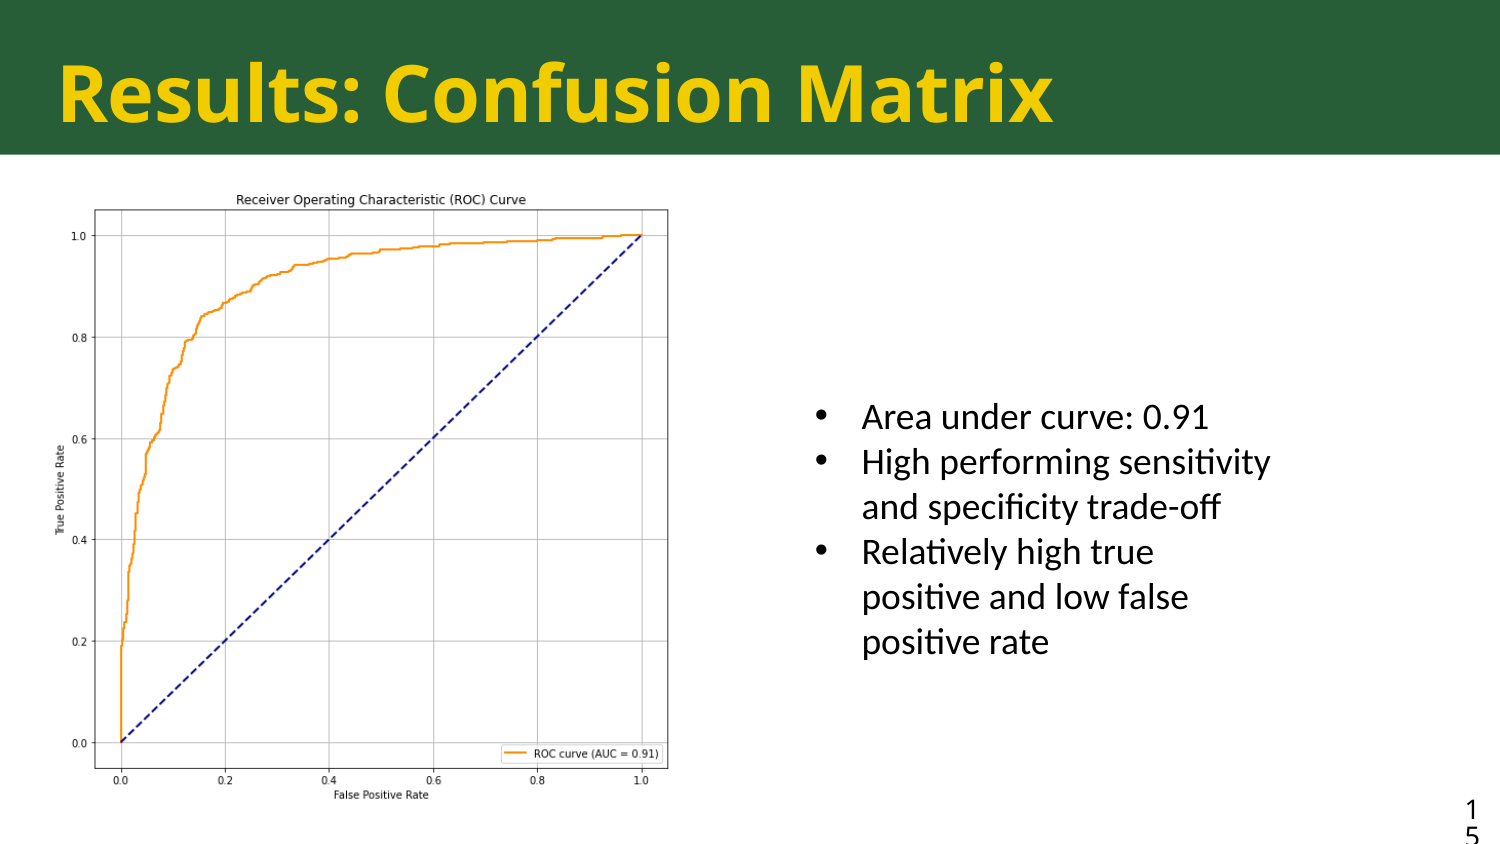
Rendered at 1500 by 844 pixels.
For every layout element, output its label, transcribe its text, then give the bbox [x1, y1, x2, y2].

slide_number 15 [1458, 792, 1486, 844]
title Results: Confusion Matrix [54, 41, 1363, 185]
picture [37, 193, 694, 810]
text_box Area under curve: 0.91 High performing sensitivity and specificity trade-off Relatively high true positive and low false positive rate [800, 384, 1288, 670]
